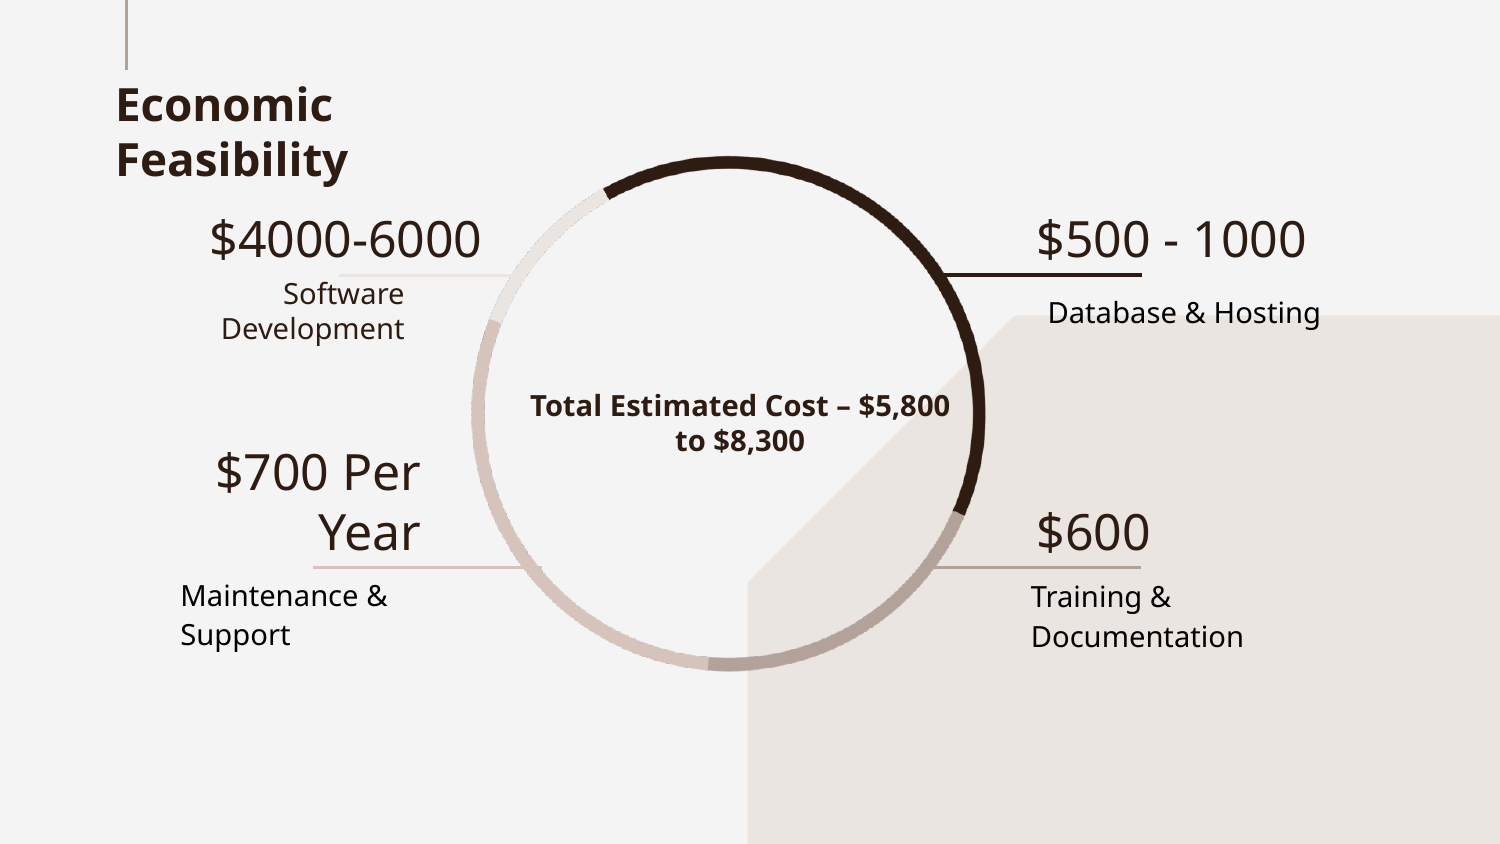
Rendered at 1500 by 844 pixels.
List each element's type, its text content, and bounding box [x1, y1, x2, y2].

table_header Training & Documentation [1016, 569, 1344, 663]
text_box [1048, 268, 1262, 285]
title Economic Feasibility [100, 61, 520, 217]
text_box $700 Per Year [142, 498, 422, 561]
picture [364, 22, 1101, 804]
table_header Database & Hosting [1033, 285, 1378, 340]
text_box $500 - 1000 [1036, 206, 1319, 268]
text_box Software Development [191, 283, 405, 345]
text_box $600 [1036, 498, 1251, 561]
text_box $4000-6000 [207, 206, 437, 268]
table_header Maintenance & Support [165, 567, 437, 662]
